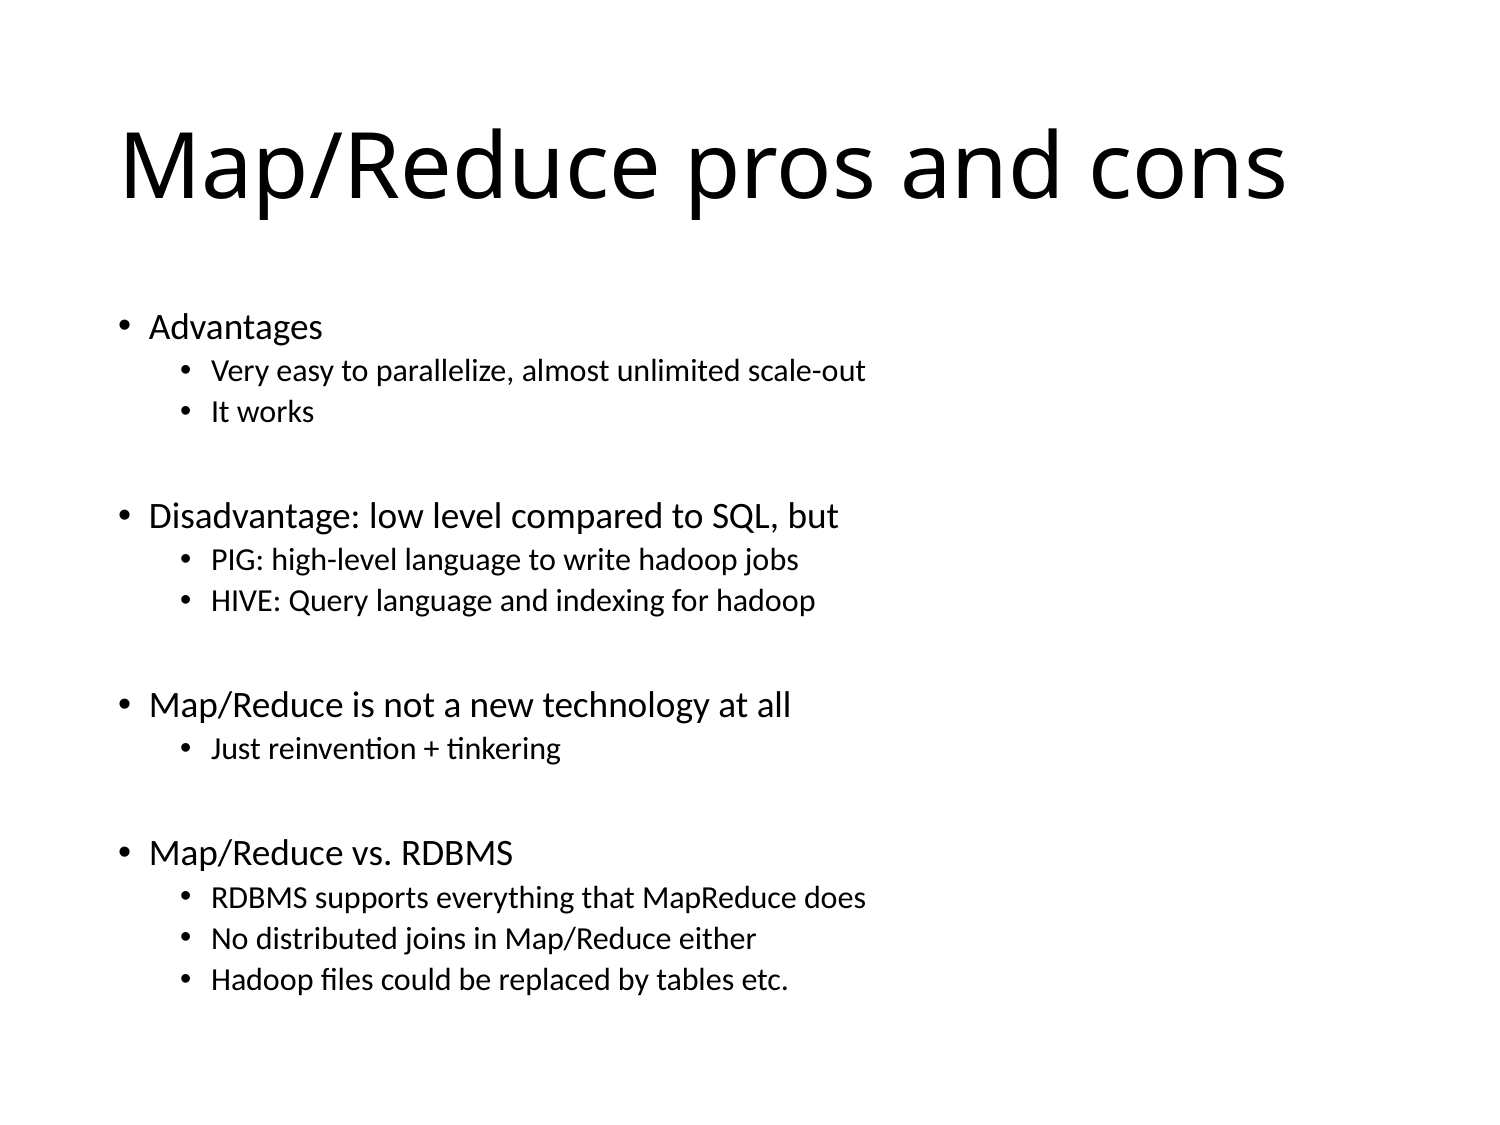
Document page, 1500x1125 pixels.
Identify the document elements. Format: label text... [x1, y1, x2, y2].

title Map/Reduce pros and cons [103, 59, 1397, 278]
list Advantages Very easy to parallelize, almost unlimited scale-out It works Disadvantage: low level compared to SQL, but PIG: high-level language to write hadoop jobs HIVE: Query language and indexing for hadoop Map/Reduce is not a new technology at all Just reinvention + tinkering Map/Reduce vs. RDBMS RDBMS supports everything that MapReduce does No distributed joins in Map/Reduce either Hadoop files could be replaced by tables etc. [103, 299, 1397, 1014]
